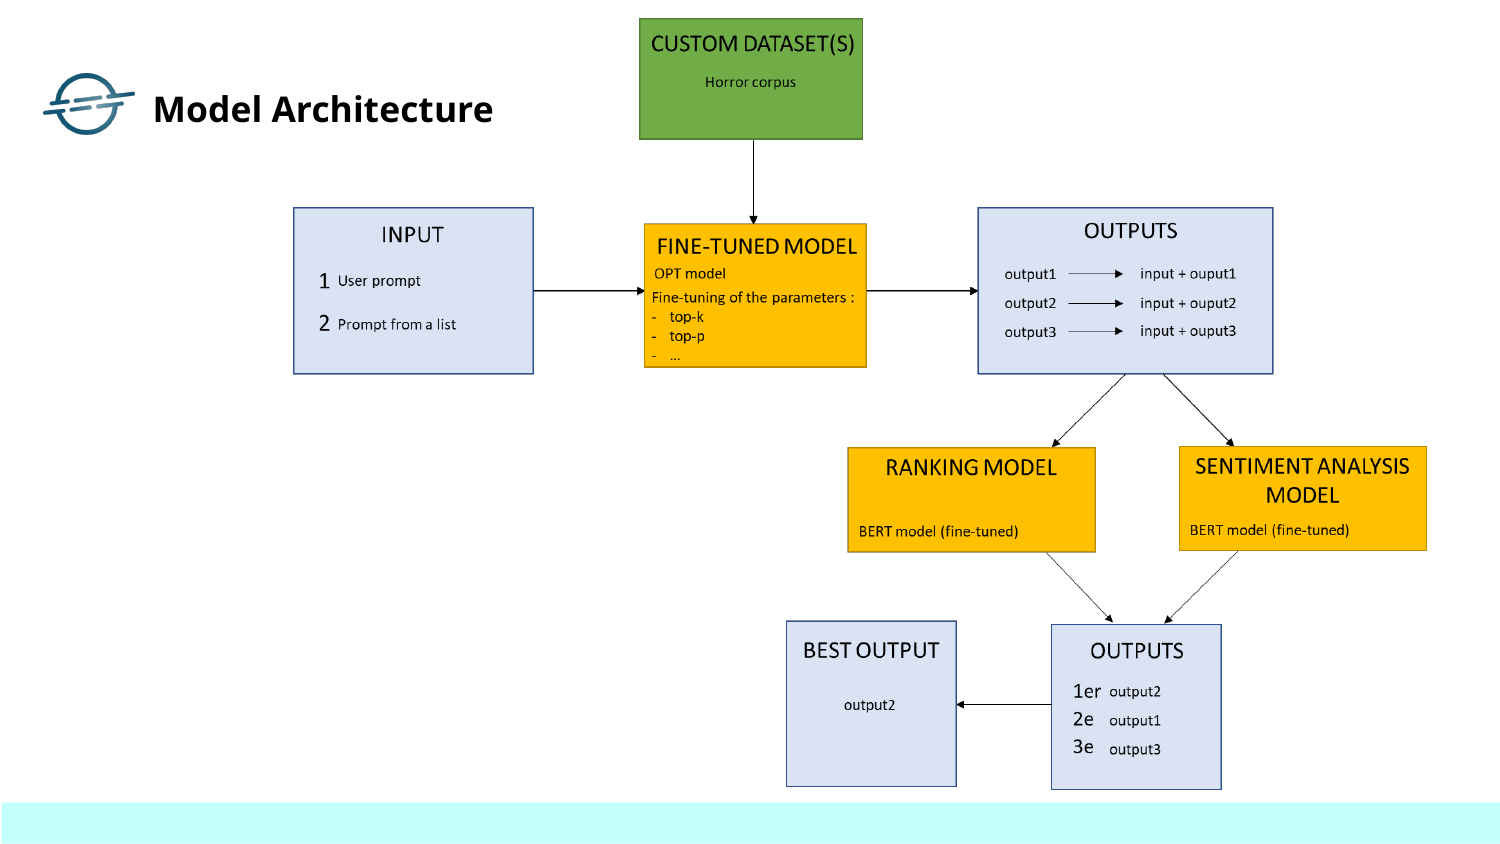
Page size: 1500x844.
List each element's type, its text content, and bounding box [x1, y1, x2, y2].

picture [43, 73, 135, 135]
picture [292, 17, 1428, 791]
text_box Model Architecture [137, 72, 287, 145]
text_box [1, 802, 1500, 844]
